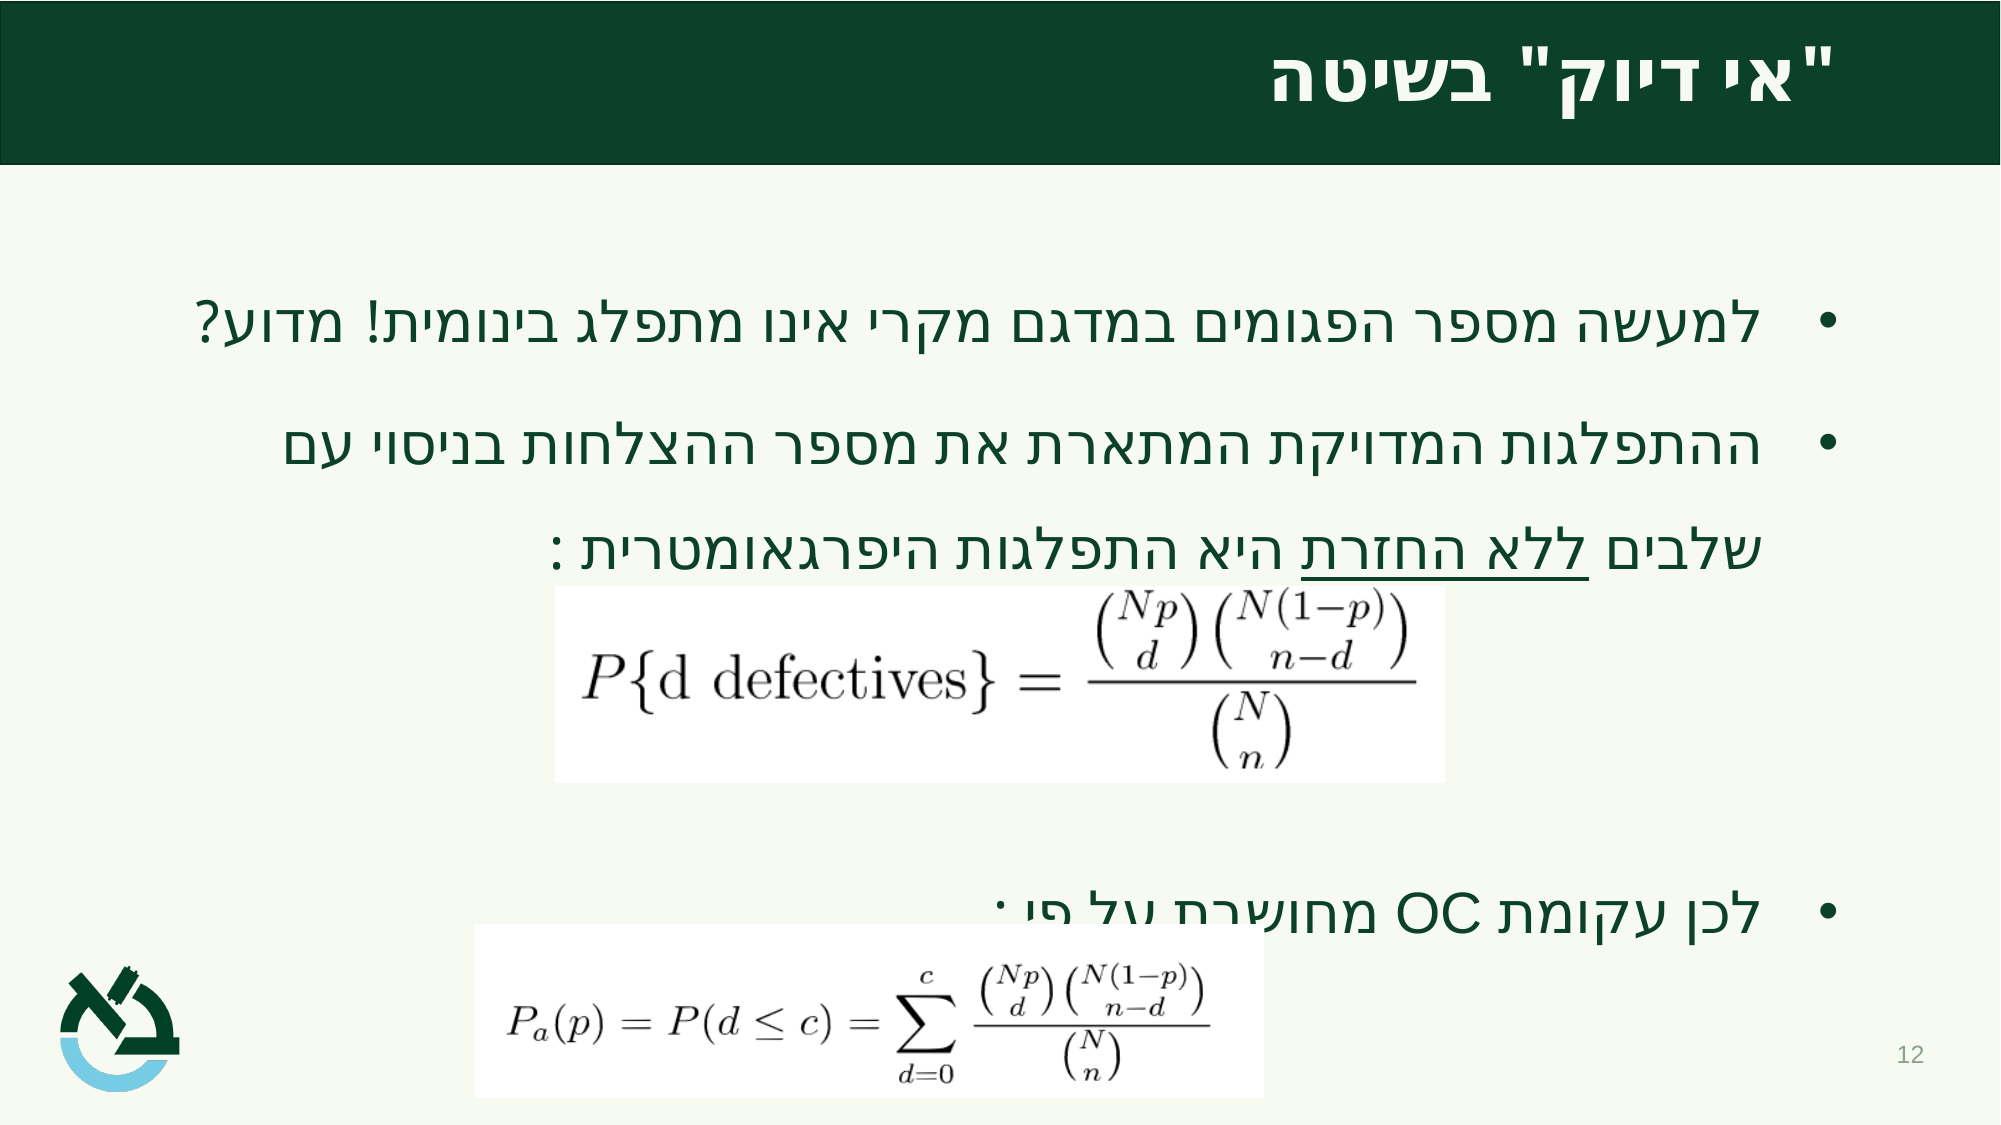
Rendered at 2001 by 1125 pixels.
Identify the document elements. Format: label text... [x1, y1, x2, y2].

slide_number 12 [1861, 1023, 1940, 1084]
picture [474, 924, 1265, 1098]
picture [555, 586, 1445, 783]
title "אי דיוק" בשיטה [645, 1, 1855, 165]
